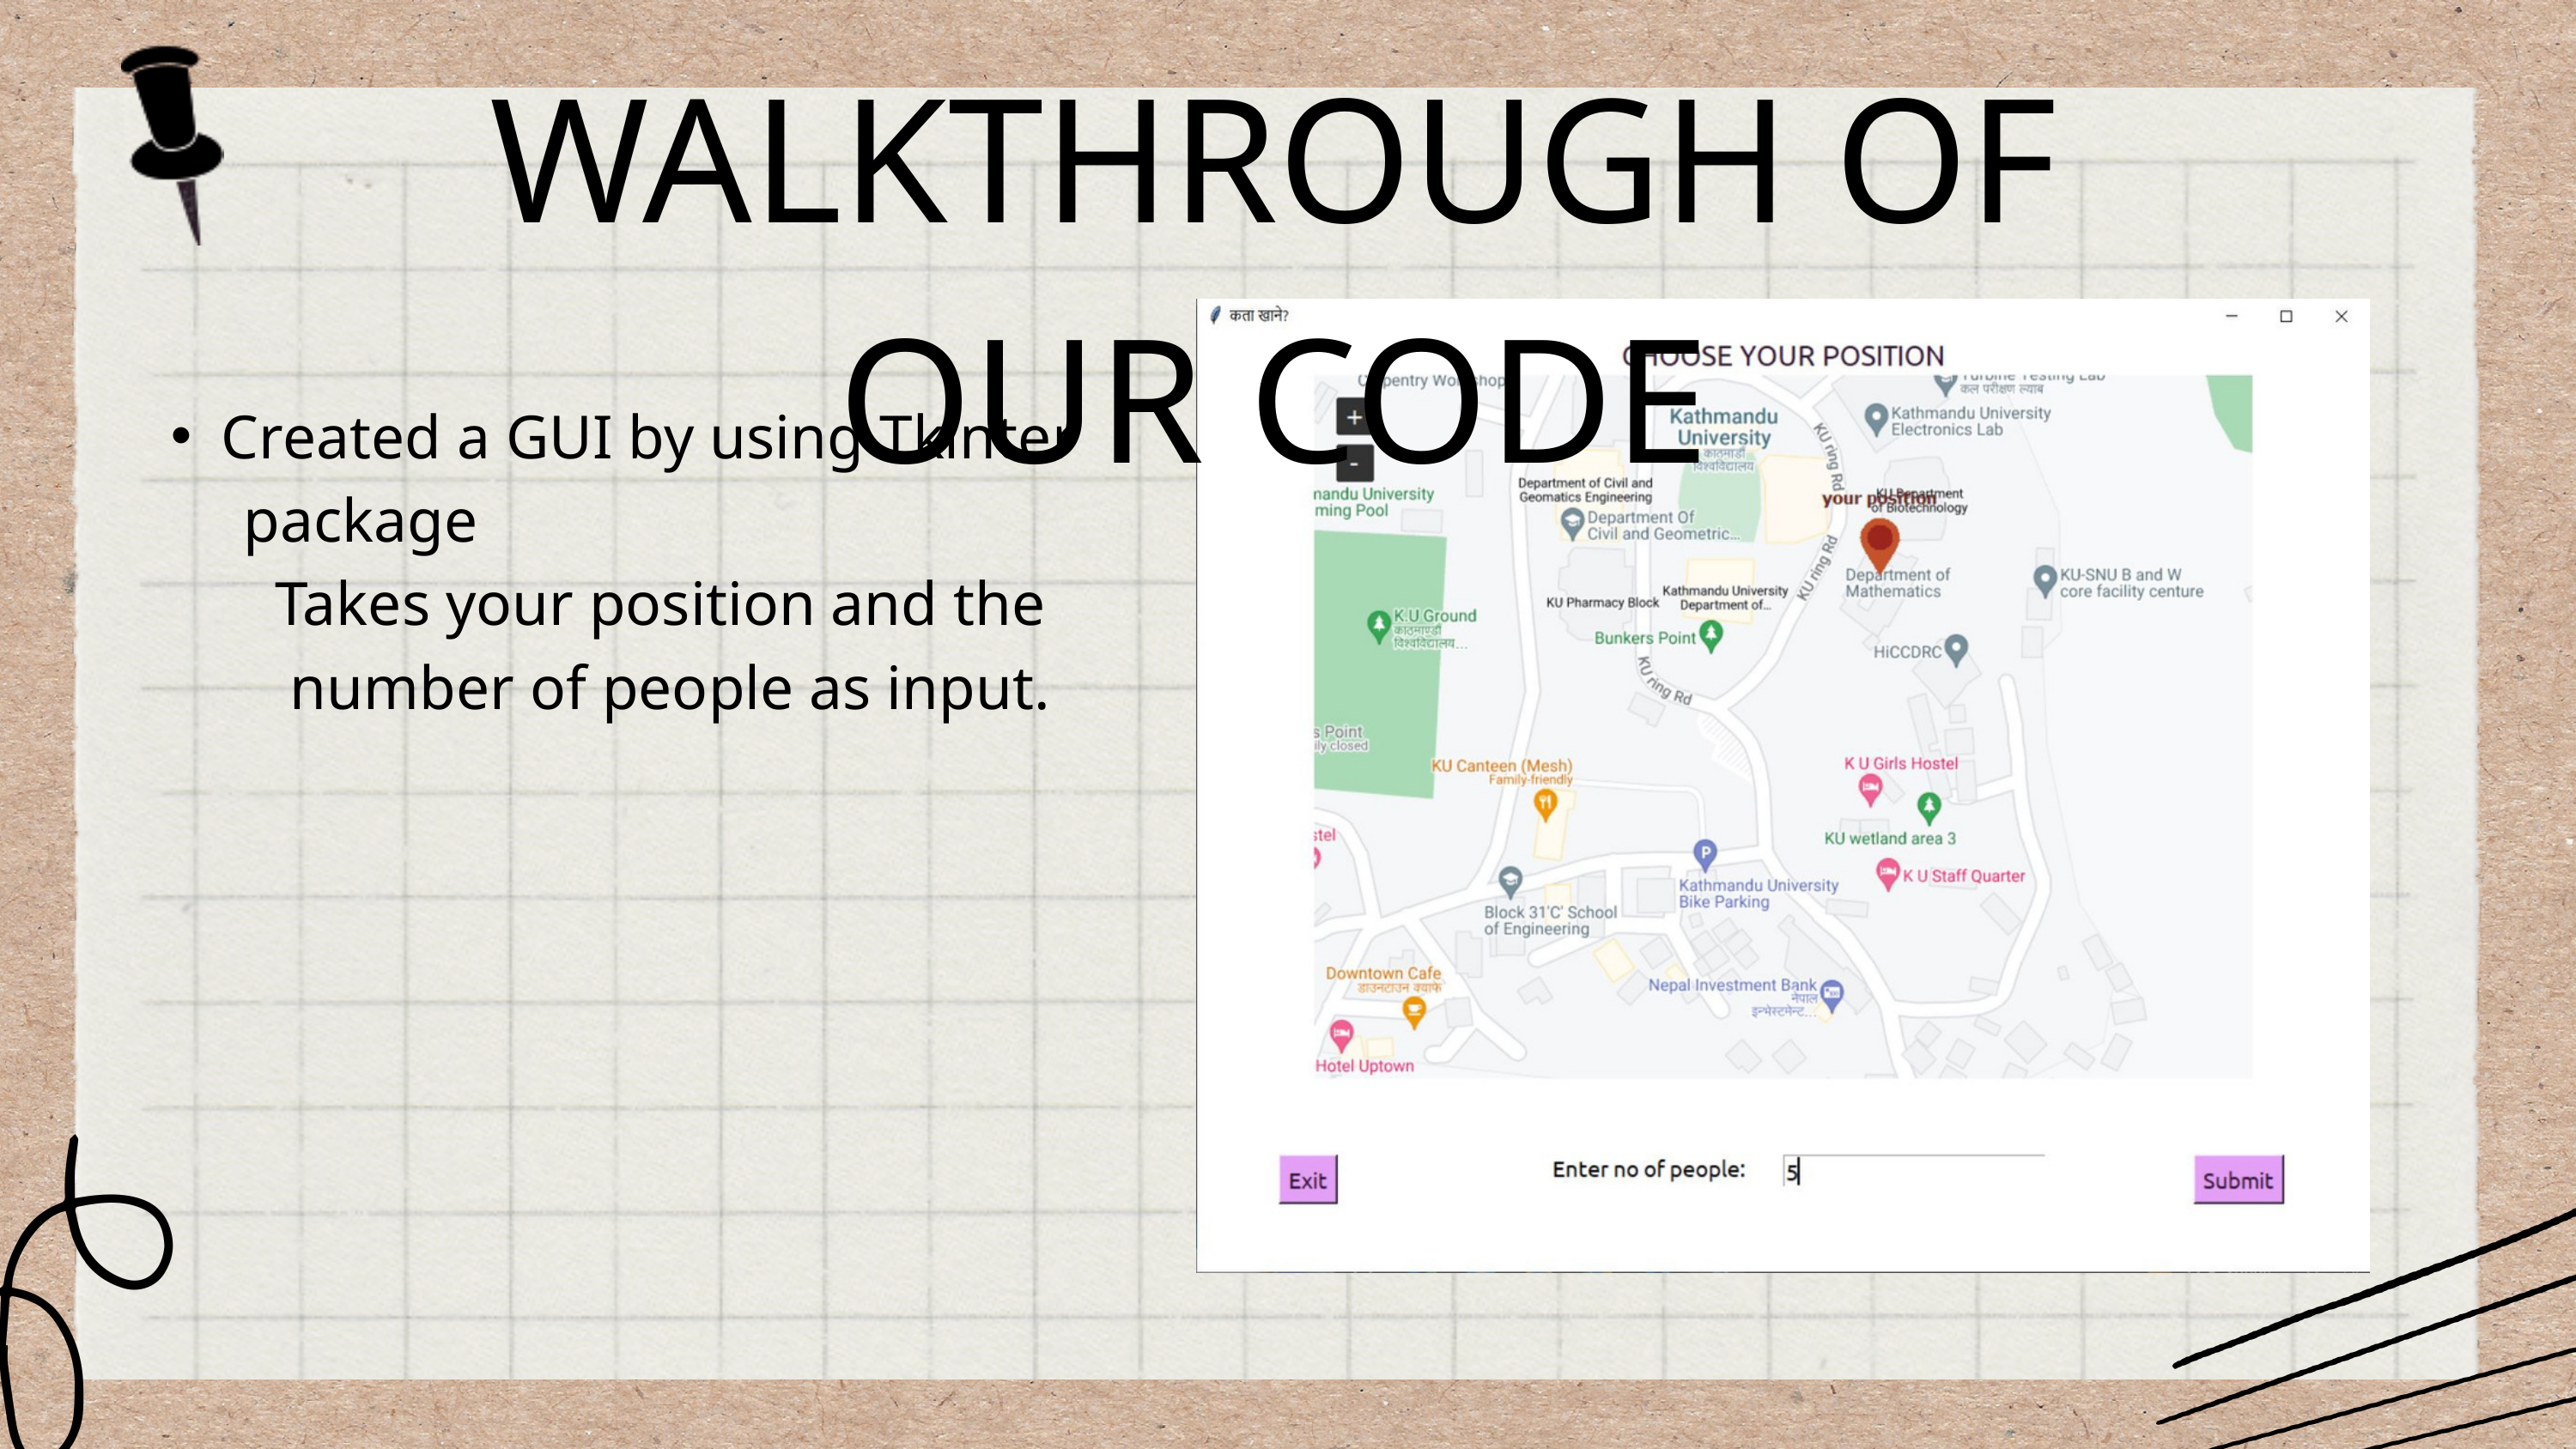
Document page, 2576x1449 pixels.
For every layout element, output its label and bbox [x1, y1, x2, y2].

text_box [40, 44, 2536, 1379]
picture [0, 0, 2576, 1449]
